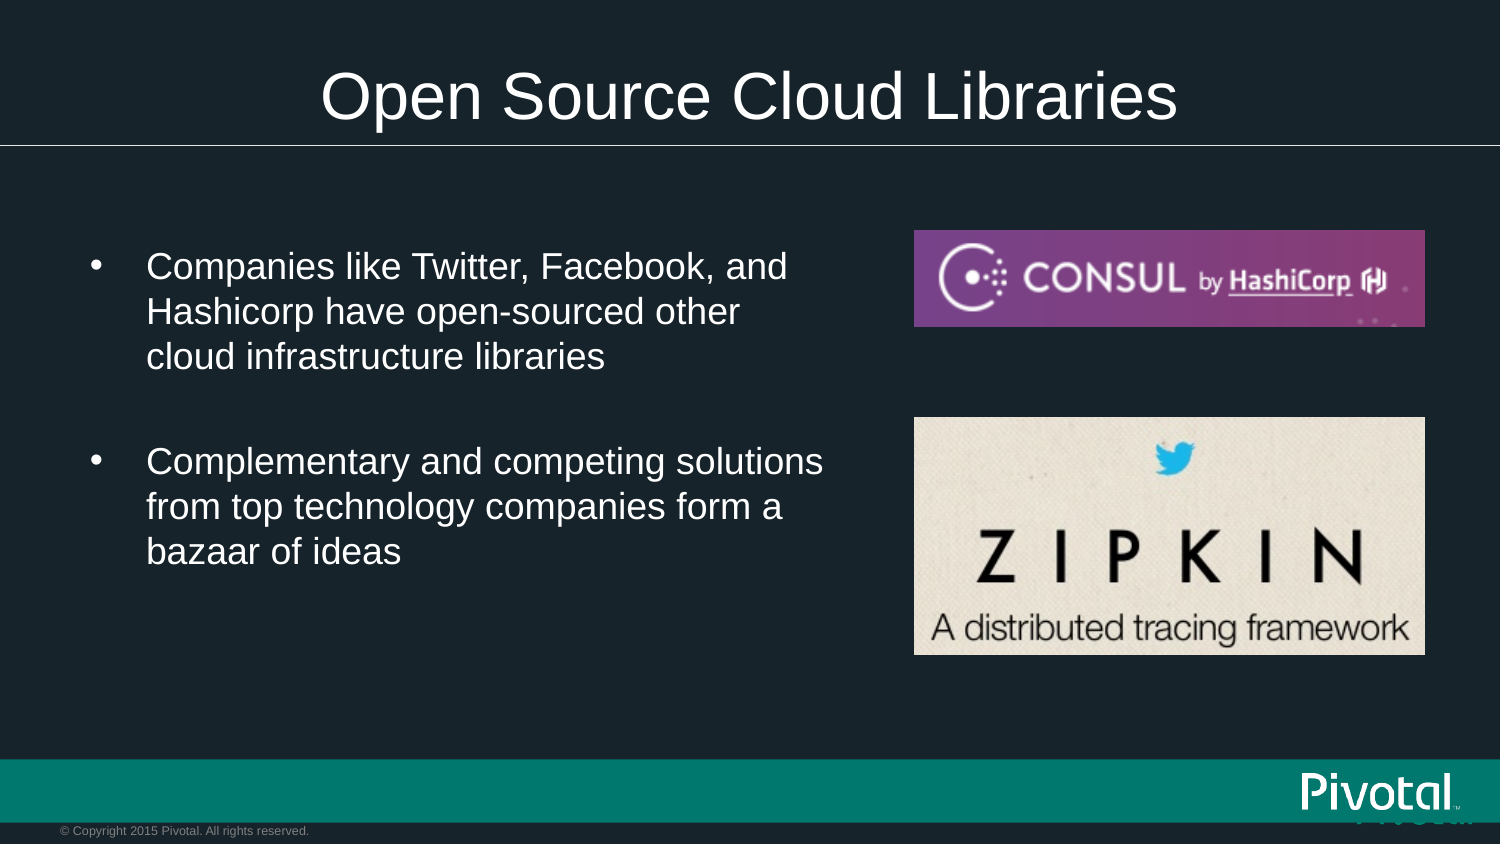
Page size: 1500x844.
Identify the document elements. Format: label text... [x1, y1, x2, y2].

picture [1302, 773, 1460, 810]
picture [914, 417, 1426, 656]
title Open Source Cloud Libraries [75, 52, 1425, 113]
picture [914, 230, 1426, 328]
list Companies like Twitter, Facebook, and Hashicorp have open-sourced other cloud infrastructure libraries Complementary and competing solutions from top technology companies form a bazaar of ideas [75, 181, 839, 719]
